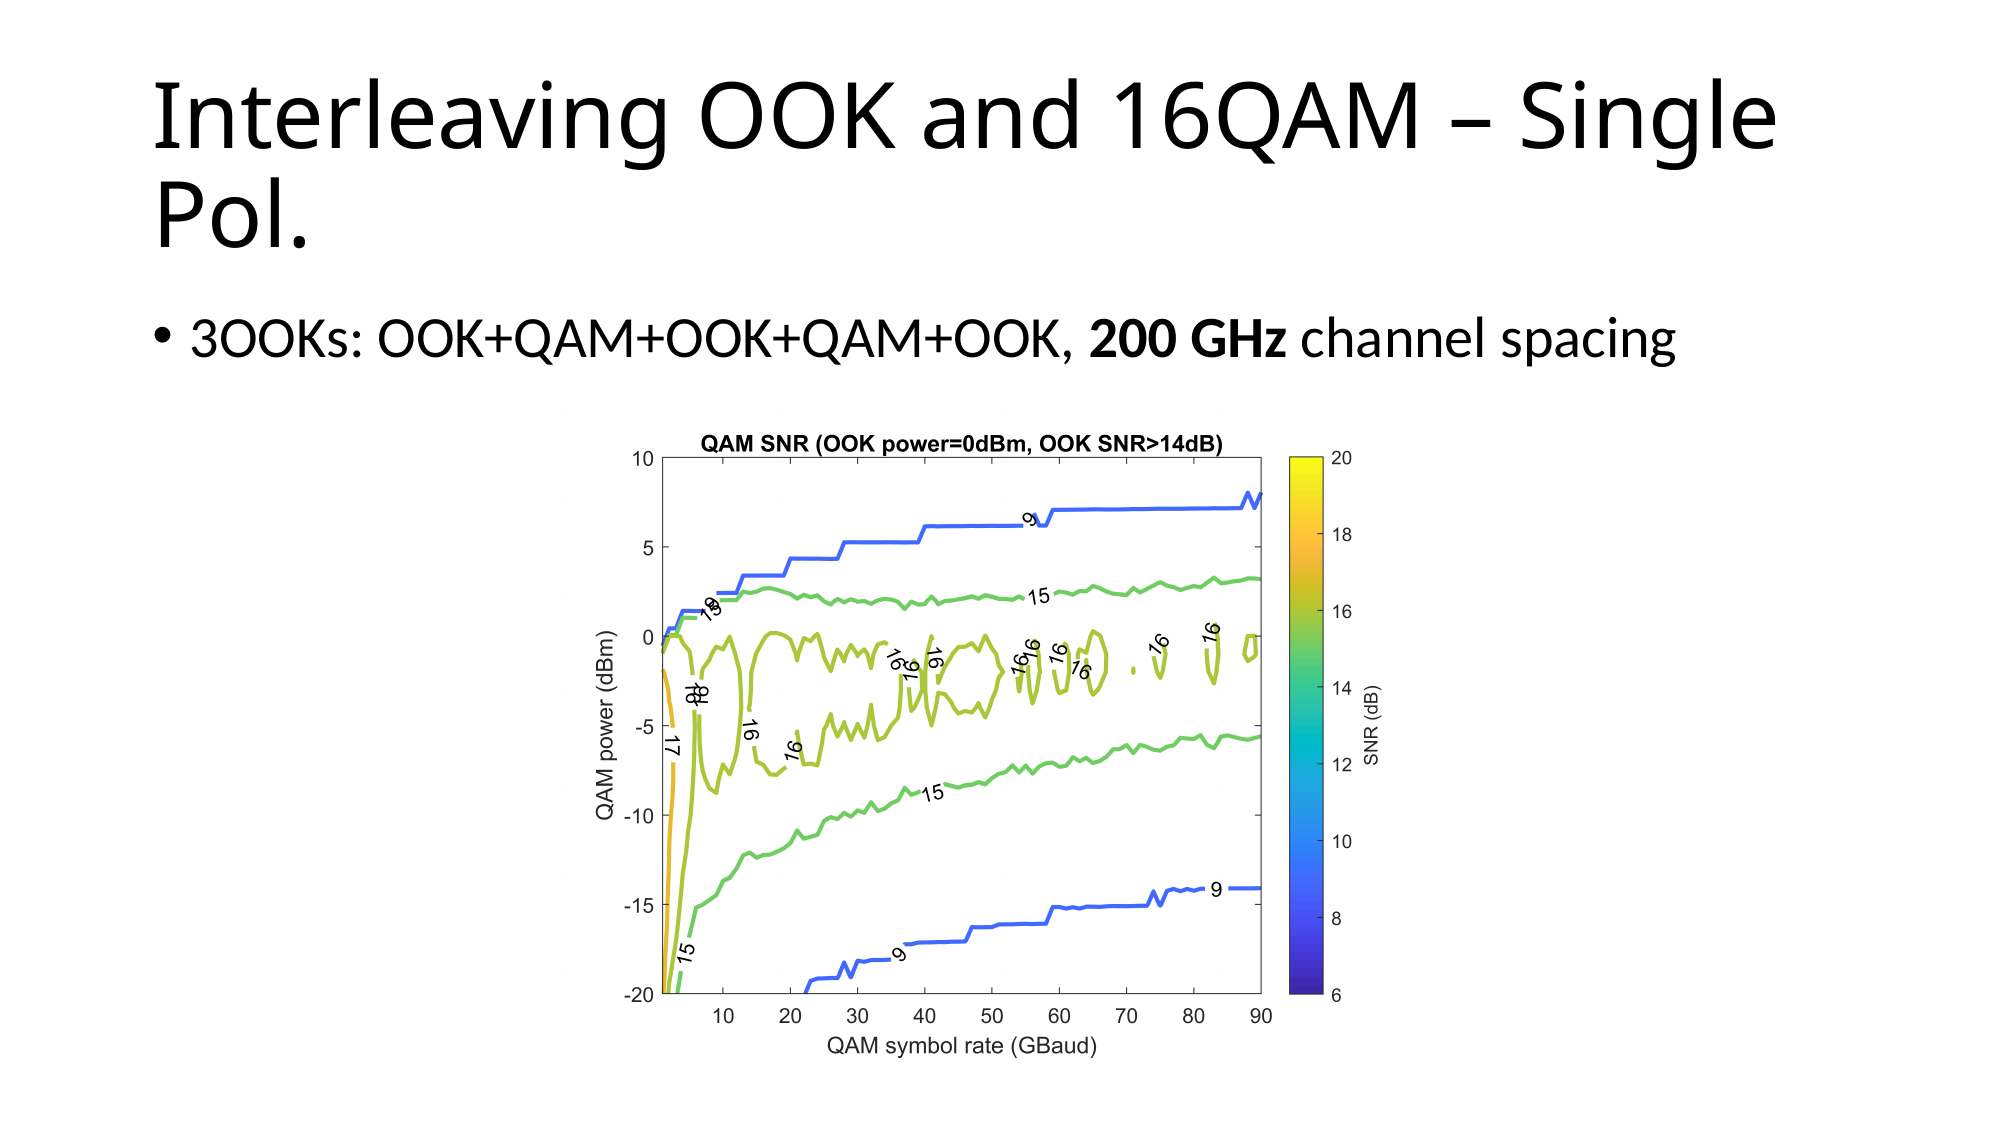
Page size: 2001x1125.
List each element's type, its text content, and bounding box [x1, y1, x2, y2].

title Interleaving OOK and 16QAM – Single Pol. [137, 59, 1863, 278]
list 3OOKs: OOK+QAM+OOK+QAM+OOK, 200 GHz channel spacing [137, 299, 1863, 1014]
picture [562, 408, 1438, 1066]
